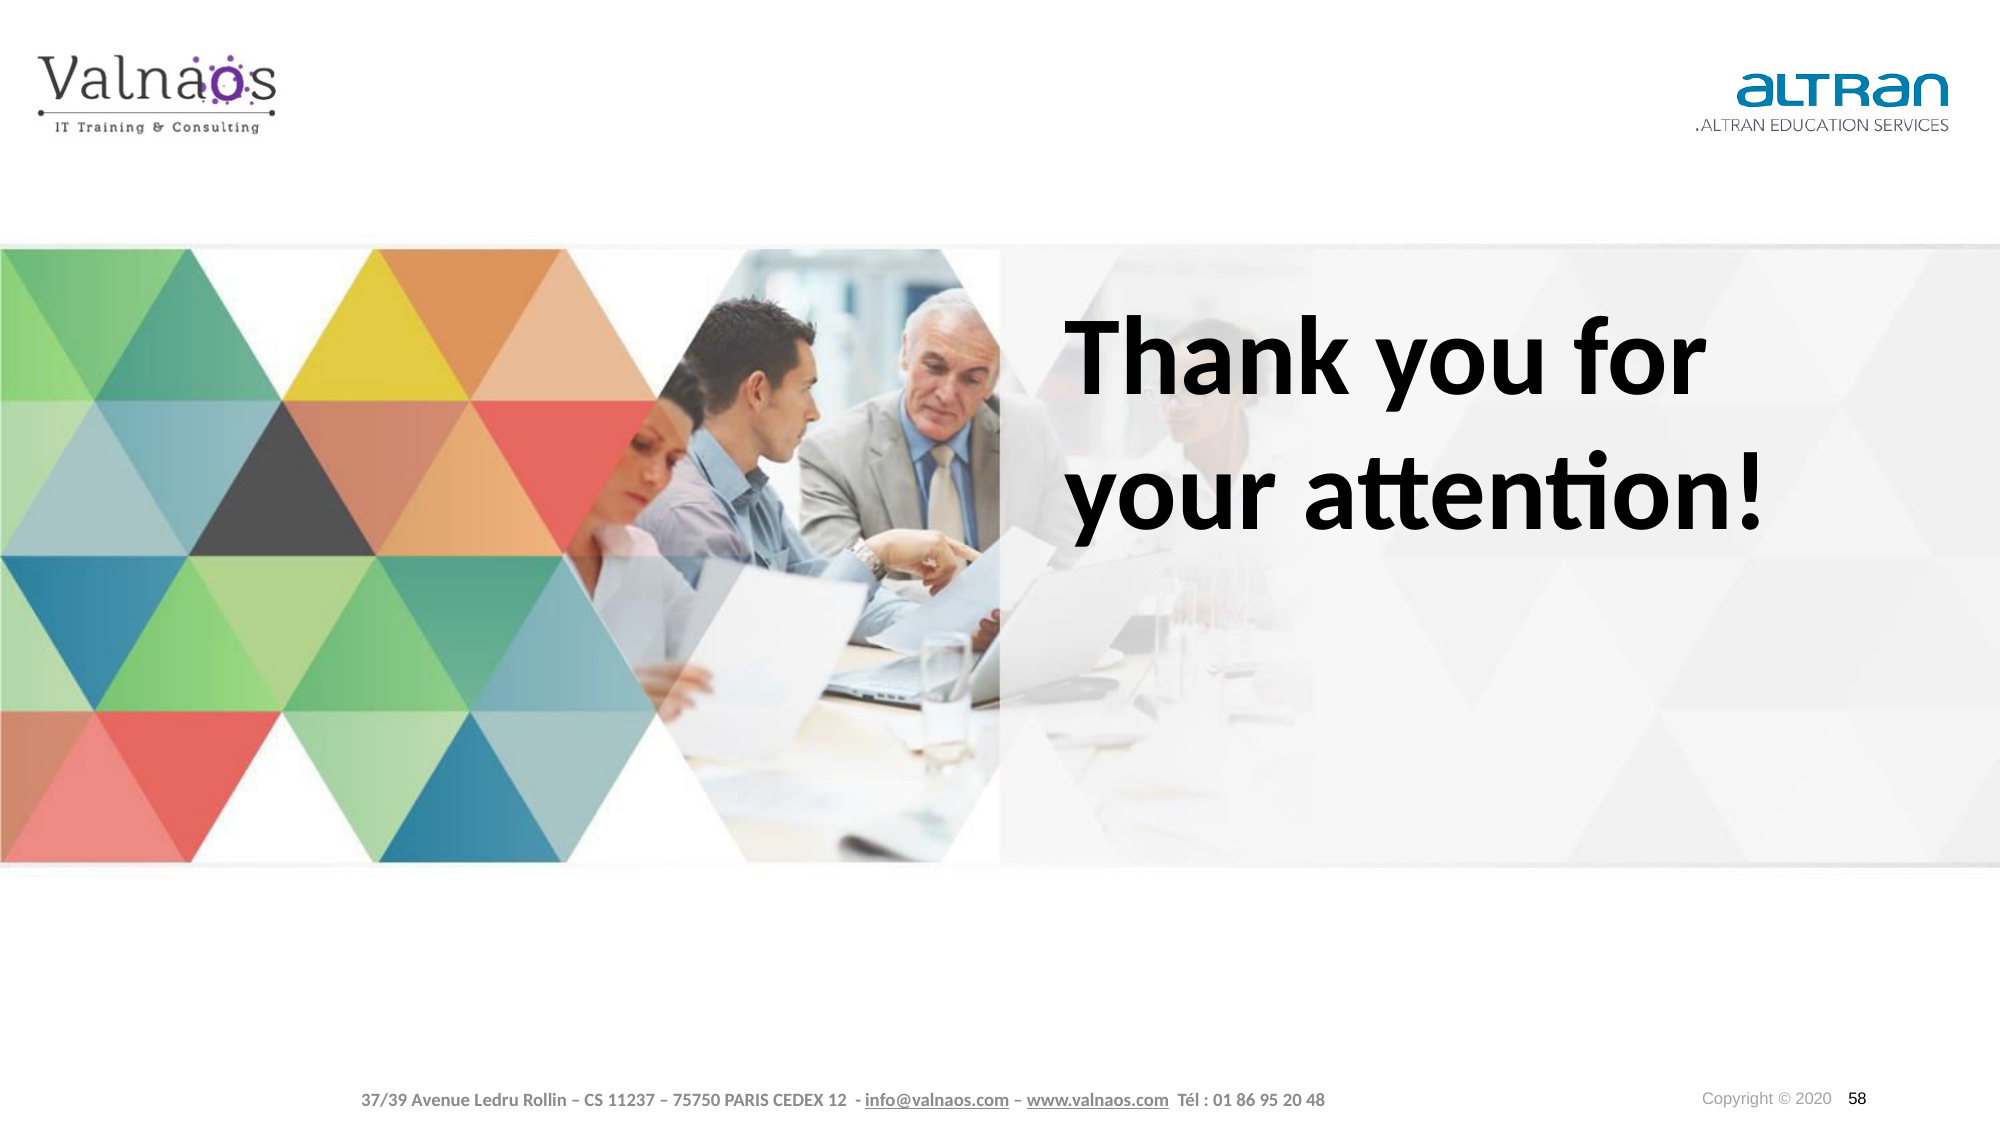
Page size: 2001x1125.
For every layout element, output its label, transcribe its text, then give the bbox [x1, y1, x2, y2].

text_box Thank you for your attention! [1049, 274, 1938, 560]
picture [0, 0, 2000, 1125]
slide_number Copyright © 2020 58 [1700, 1087, 1959, 1108]
